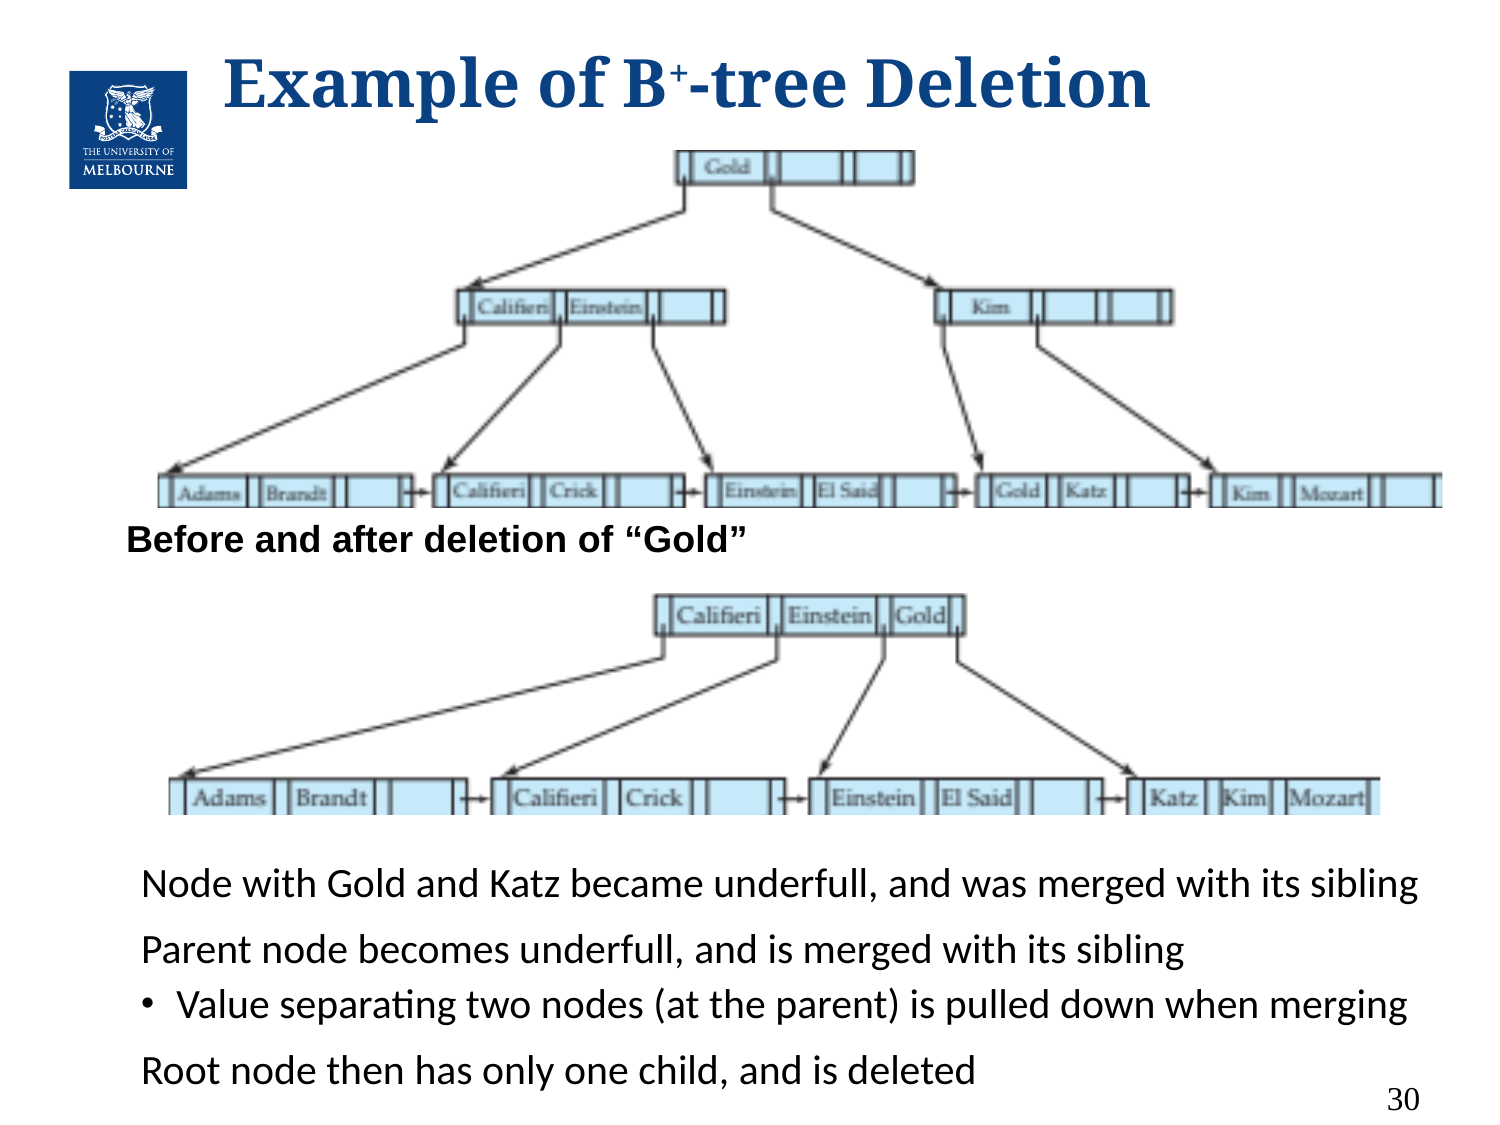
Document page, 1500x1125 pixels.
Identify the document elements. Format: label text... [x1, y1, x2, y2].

list Node with Gold and Katz became underfull, and was merged with its sibling Parent node becomes underfull, and is merged with its sibling Value separating two nodes (at the parent) is pulled down when merging Root node then has only one child, and is deleted [126, 854, 1454, 1105]
text_box Before and after deletion of “Gold” [111, 507, 1299, 567]
picture [157, 150, 1443, 508]
title Example of B+-tree Deletion [208, 14, 1443, 130]
picture [168, 593, 1381, 815]
text_box [75, 859, 1450, 1125]
